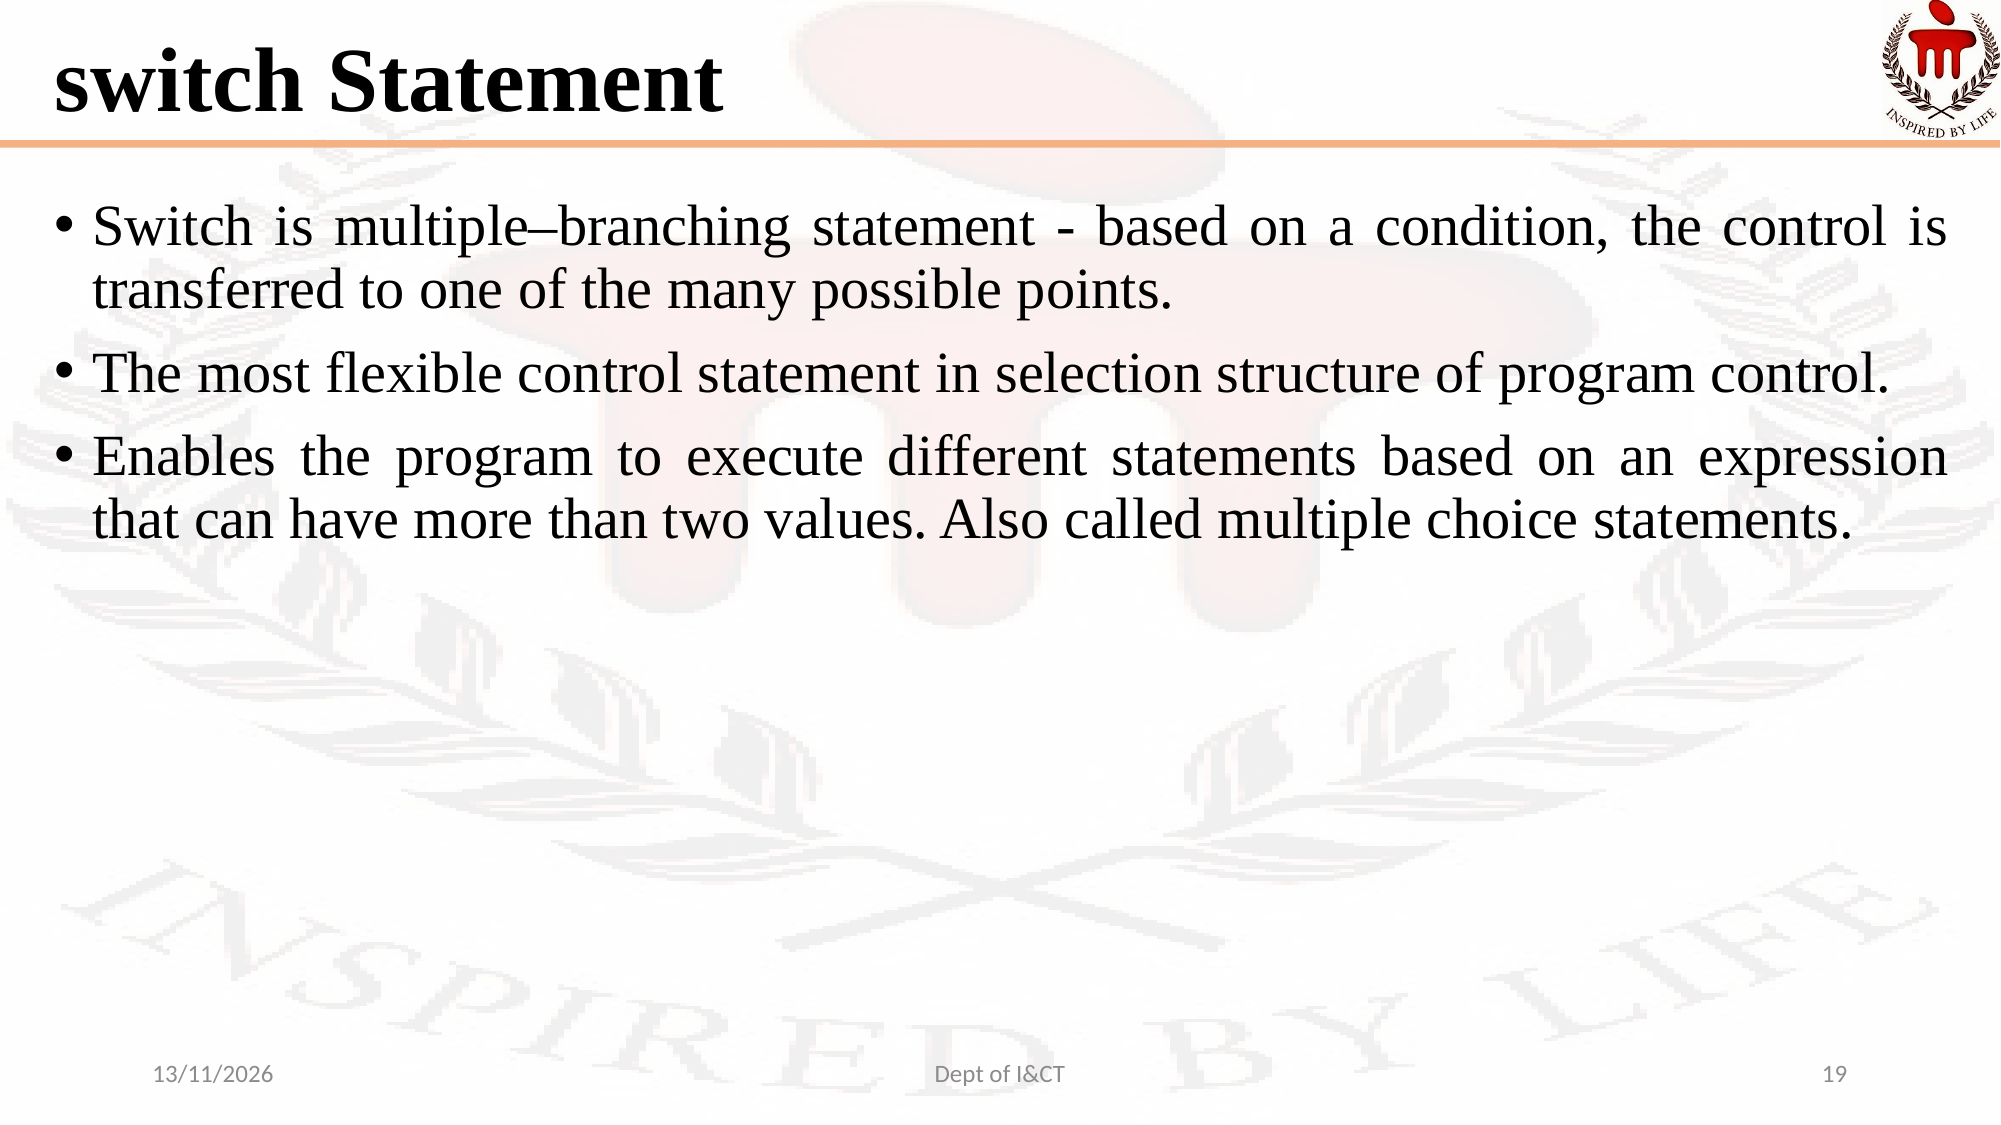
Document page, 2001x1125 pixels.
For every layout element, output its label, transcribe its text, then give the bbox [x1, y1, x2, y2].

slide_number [137, 1042, 588, 1103]
title switch Statement [39, 22, 1863, 141]
footer Dept of I&CT [662, 1042, 1338, 1103]
slide_number 19 [1412, 1042, 1863, 1103]
picture [1882, 0, 2000, 140]
list Switch is multiple–branching statement - based on a condition, the control is transferred to one of the many possible points. The most flexible control statement in selection structure of program control. Enables the program to execute different statements based on an expression that can have more than two values. Also called multiple choice statements. [39, 187, 1965, 1029]
